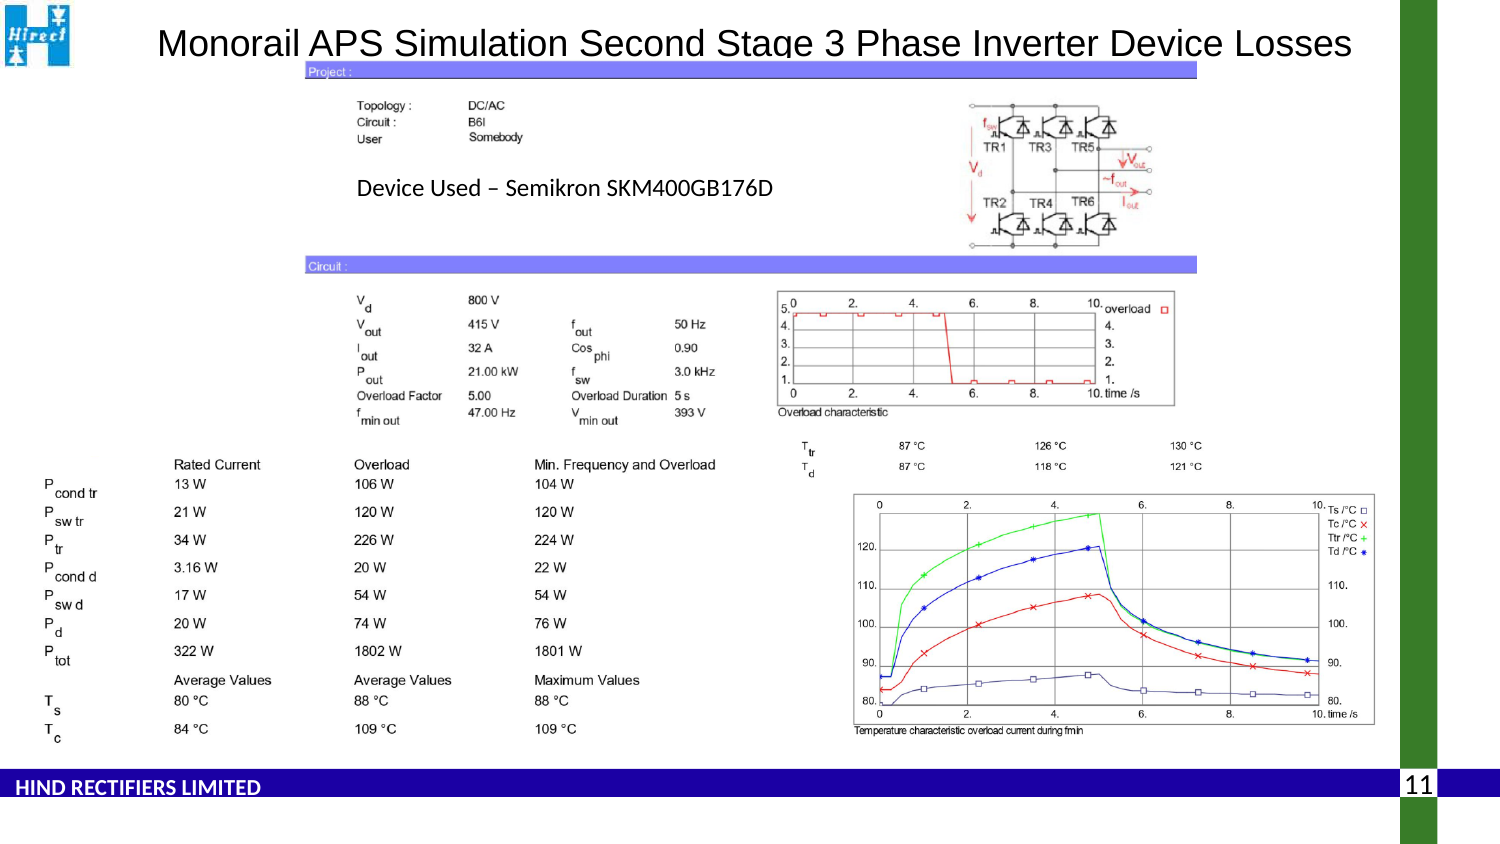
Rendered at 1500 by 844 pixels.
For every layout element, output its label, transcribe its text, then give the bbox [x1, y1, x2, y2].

text_box Monorail APS Simulation Second Stage 3 Phase Inverter Device Losses [142, 11, 1369, 72]
picture [0, 0, 76, 69]
text_box [1438, 768, 1500, 797]
picture [34, 456, 726, 748]
text_box [1400, 797, 1438, 844]
picture [304, 58, 1395, 754]
text_box HIND RECTIFIERS LIMITED [0, 764, 277, 807]
text_box [1400, 0, 1438, 768]
text_box 11 [1400, 768, 1438, 797]
text_box [277, 768, 1400, 797]
